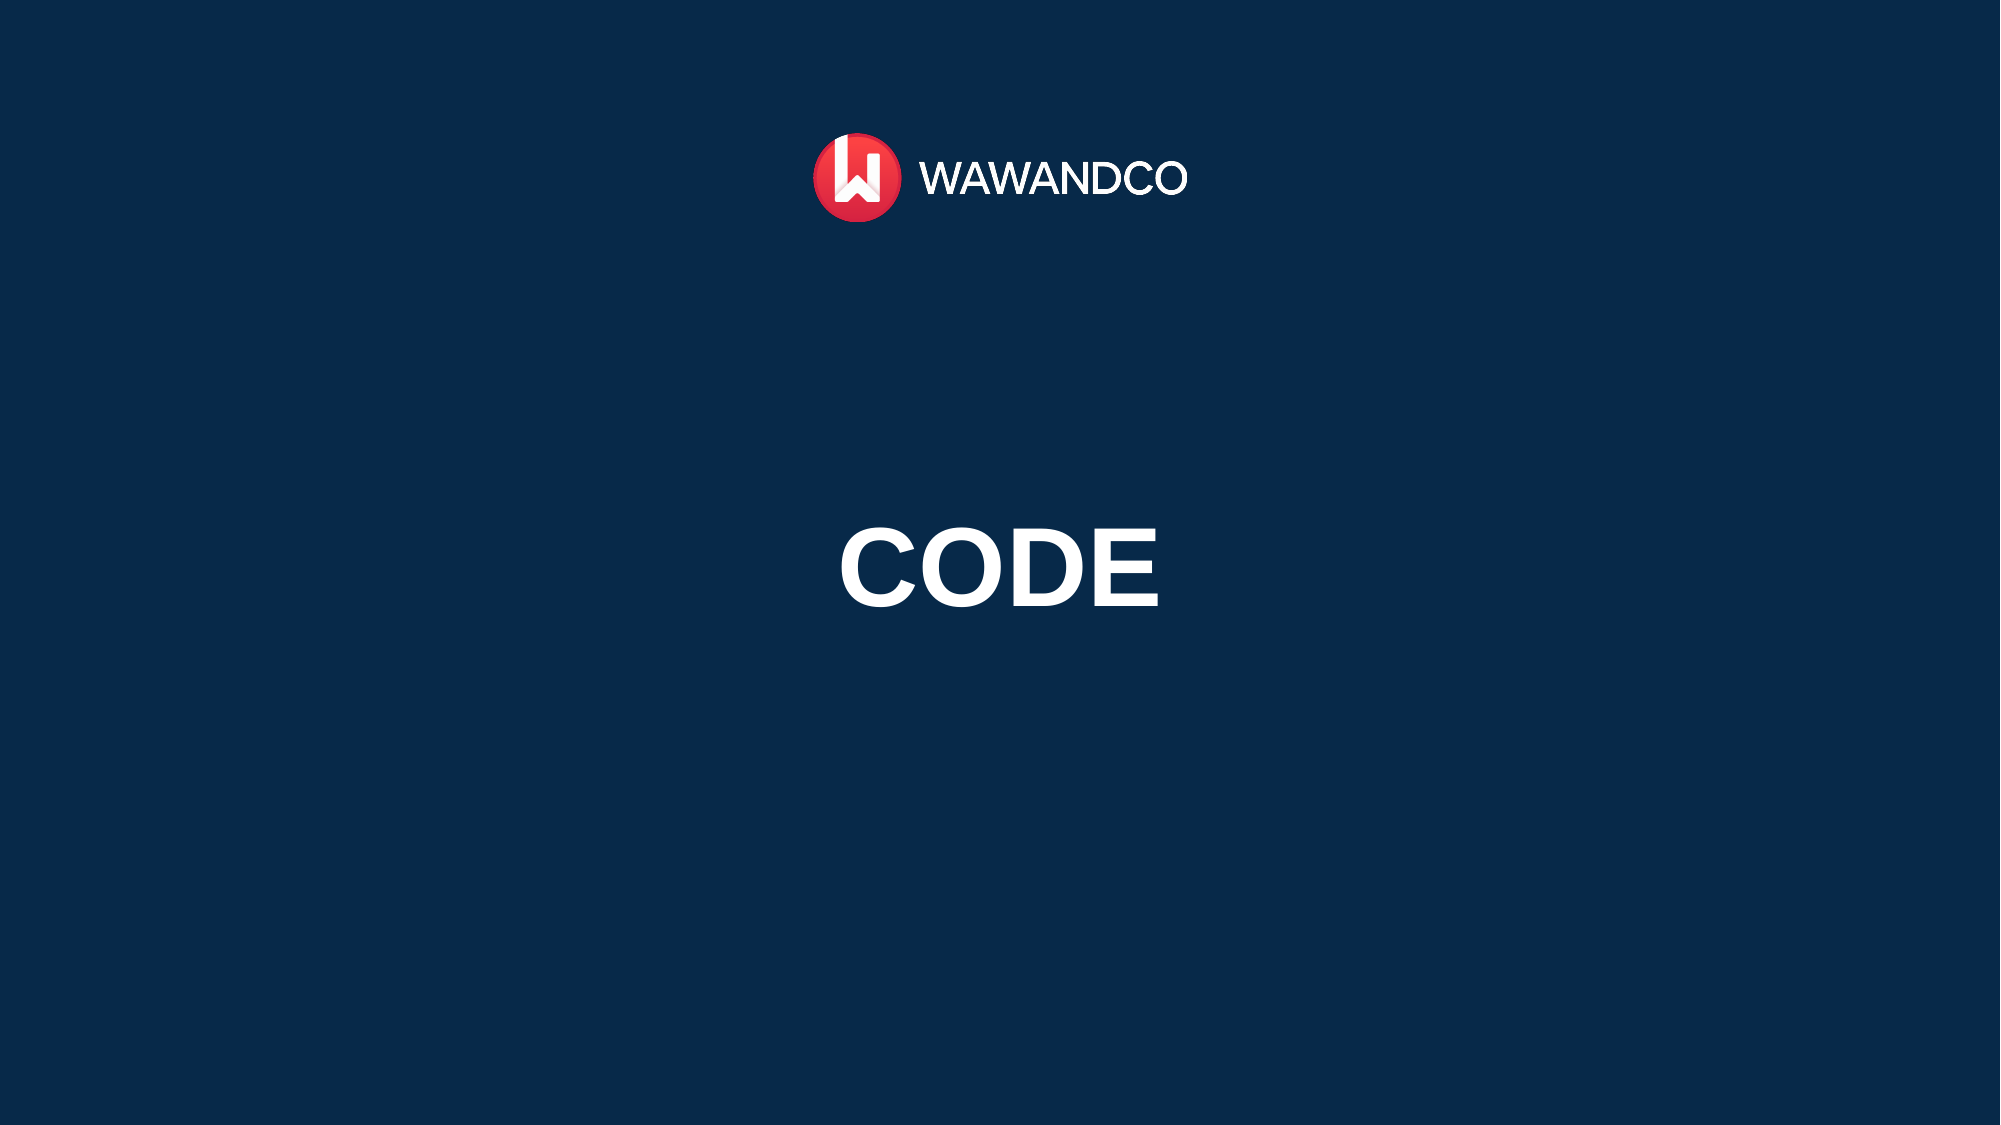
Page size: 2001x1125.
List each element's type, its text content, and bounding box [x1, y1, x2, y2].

picture [813, 132, 1187, 222]
text_box CODE [368, 486, 1632, 637]
